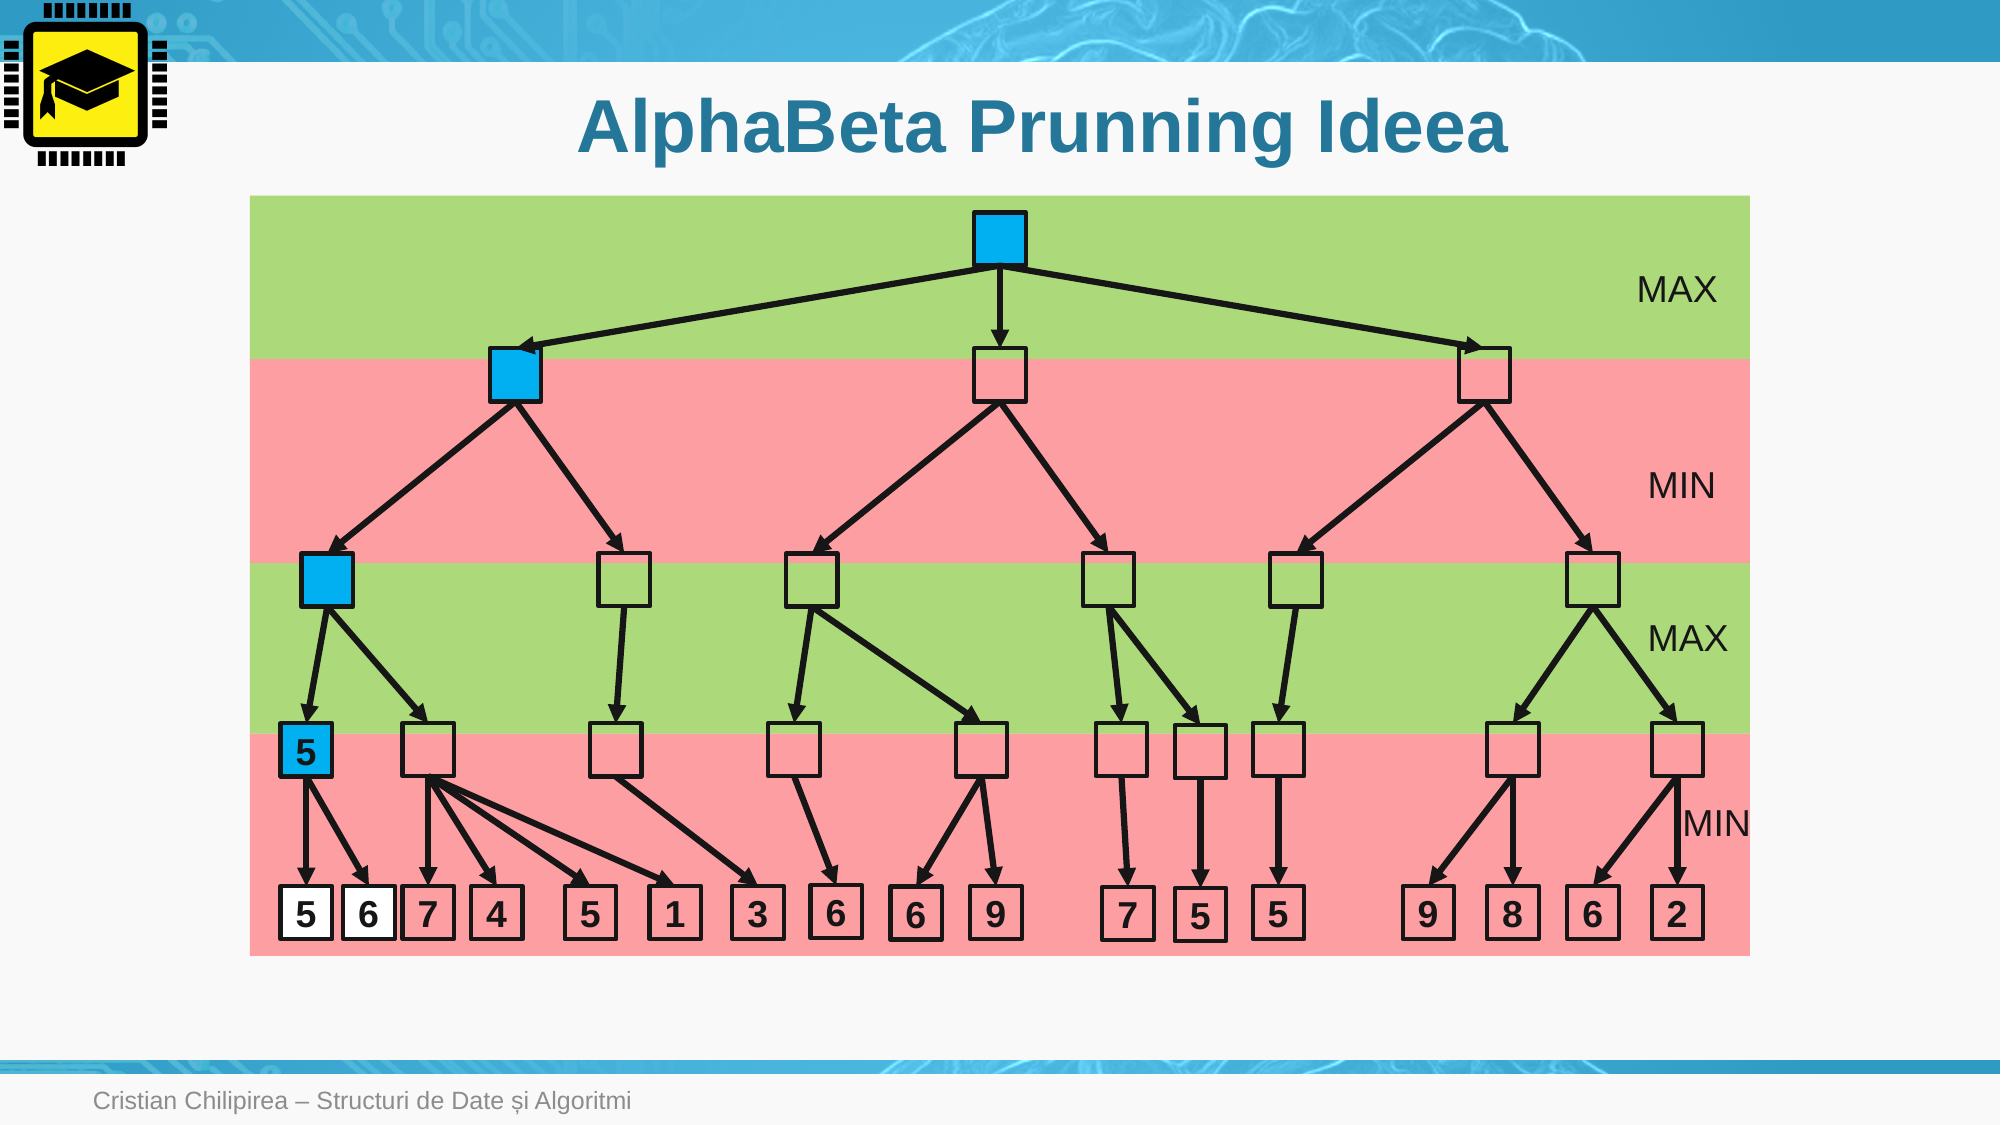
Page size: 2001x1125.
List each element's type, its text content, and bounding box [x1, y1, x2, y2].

text_box [542, 359, 974, 563]
text_box 6 [1567, 885, 1619, 939]
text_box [1108, 606, 1201, 726]
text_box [811, 606, 982, 724]
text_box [1295, 401, 1484, 554]
text_box [1487, 723, 1539, 777]
text_box 6 [810, 885, 863, 939]
text_box [838, 563, 1108, 734]
text_box 1 [649, 886, 701, 939]
text_box [333, 723, 402, 734]
text_box MAX [1621, 257, 1733, 318]
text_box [1428, 776, 1512, 886]
text_box [249, 195, 1750, 359]
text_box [981, 776, 997, 887]
text_box [249, 359, 489, 563]
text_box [327, 401, 515, 554]
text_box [615, 776, 759, 886]
text_box 5 [280, 723, 333, 777]
text_box [768, 723, 820, 777]
text_box [1651, 723, 1704, 777]
text_box [1095, 723, 1148, 777]
text_box [974, 349, 1026, 401]
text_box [1512, 606, 1592, 723]
text_box 8 [1487, 885, 1539, 939]
text_box [301, 553, 354, 607]
text_box MIN [1678, 791, 1766, 851]
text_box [327, 606, 429, 723]
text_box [306, 606, 328, 724]
text_box 9 [1402, 885, 1455, 939]
text_box [1252, 723, 1305, 777]
text_box [1082, 553, 1135, 607]
text_box 6 [343, 885, 395, 939]
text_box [1593, 776, 1677, 886]
text_box 6 [890, 886, 942, 940]
text_box [1511, 359, 1750, 563]
text_box [598, 553, 650, 607]
text_box [625, 563, 794, 734]
text_box [249, 563, 306, 734]
text_box [354, 554, 598, 563]
text_box 3 [732, 885, 784, 939]
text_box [811, 401, 999, 554]
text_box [1278, 606, 1297, 723]
text_box 5 [1174, 888, 1227, 942]
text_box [916, 776, 981, 887]
text_box 5 [280, 886, 333, 940]
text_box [429, 776, 615, 886]
text_box [838, 554, 1082, 563]
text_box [1592, 606, 1678, 723]
text_box [489, 348, 542, 401]
text_box [1026, 359, 1458, 563]
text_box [999, 265, 1485, 349]
text_box [1539, 723, 1651, 734]
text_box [1121, 776, 1128, 887]
footer Cristian Chilipirea – Structuri de Date și Algoritmi [77, 1073, 1338, 1125]
text_box [354, 563, 615, 734]
title AlphaBeta Prunning Ideea [170, 76, 1915, 180]
text_box 7 [402, 885, 454, 939]
text_box [974, 212, 1026, 265]
text_box 9 [970, 886, 1022, 940]
text_box 4 [471, 887, 523, 940]
text_box [249, 734, 1750, 956]
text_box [794, 776, 837, 886]
text_box [1458, 348, 1511, 401]
text_box MIN [1632, 454, 1732, 514]
text_box [1619, 563, 1750, 734]
text_box [1322, 554, 1567, 563]
text_box [1174, 725, 1227, 779]
text_box [1270, 553, 1322, 607]
text_box [1135, 563, 1278, 734]
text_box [306, 776, 370, 886]
text_box [589, 723, 642, 776]
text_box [515, 265, 999, 349]
text_box [785, 553, 838, 607]
text_box [402, 723, 454, 777]
text_box [955, 723, 1008, 777]
text_box [1297, 563, 1567, 734]
text_box 5 [564, 886, 617, 940]
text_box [615, 606, 625, 724]
text_box [1567, 553, 1619, 606]
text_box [794, 606, 811, 723]
text_box 2 [1651, 885, 1704, 939]
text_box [515, 401, 625, 554]
text_box [820, 724, 955, 734]
picture [0, 0, 2000, 166]
text_box 7 [1102, 886, 1154, 940]
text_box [1484, 401, 1593, 554]
text_box 5 [1252, 885, 1305, 939]
picture [0, 1060, 2000, 1074]
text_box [999, 401, 1109, 554]
text_box MAX [1678, 606, 1744, 667]
